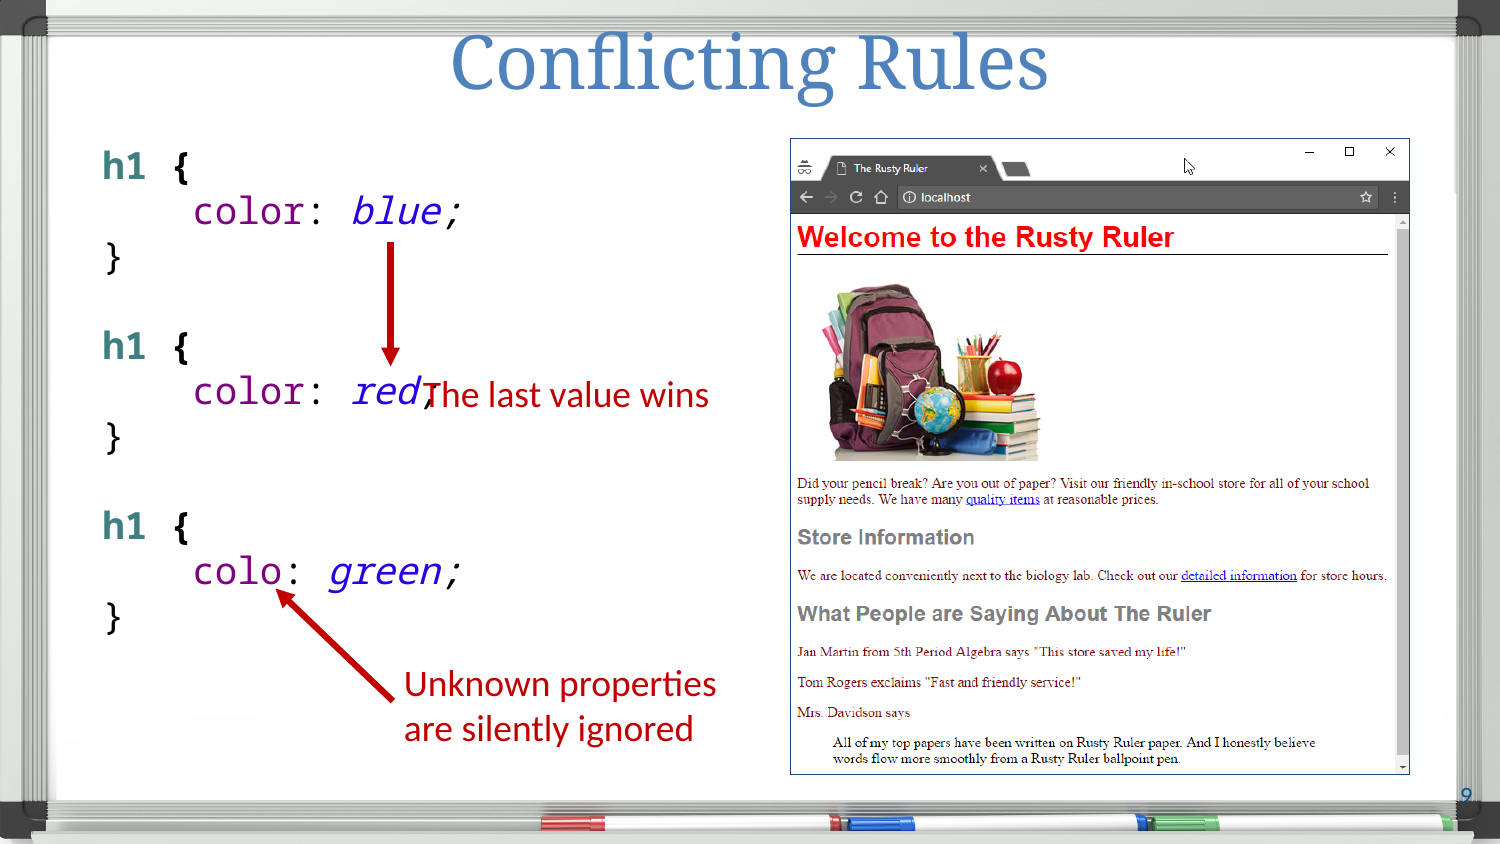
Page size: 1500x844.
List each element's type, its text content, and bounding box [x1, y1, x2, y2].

slide_number 9 [1387, 771, 1488, 817]
title Conflicting Rules [12, 9, 1488, 110]
text_box h1 { color: blue; } h1 { color: red; } h1 { colo: green; } [87, 134, 663, 644]
text_box Unknown properties are silently ignored [389, 651, 768, 757]
text_box The last value wins [408, 362, 750, 423]
picture [0, 0, 1500, 844]
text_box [275, 588, 394, 702]
